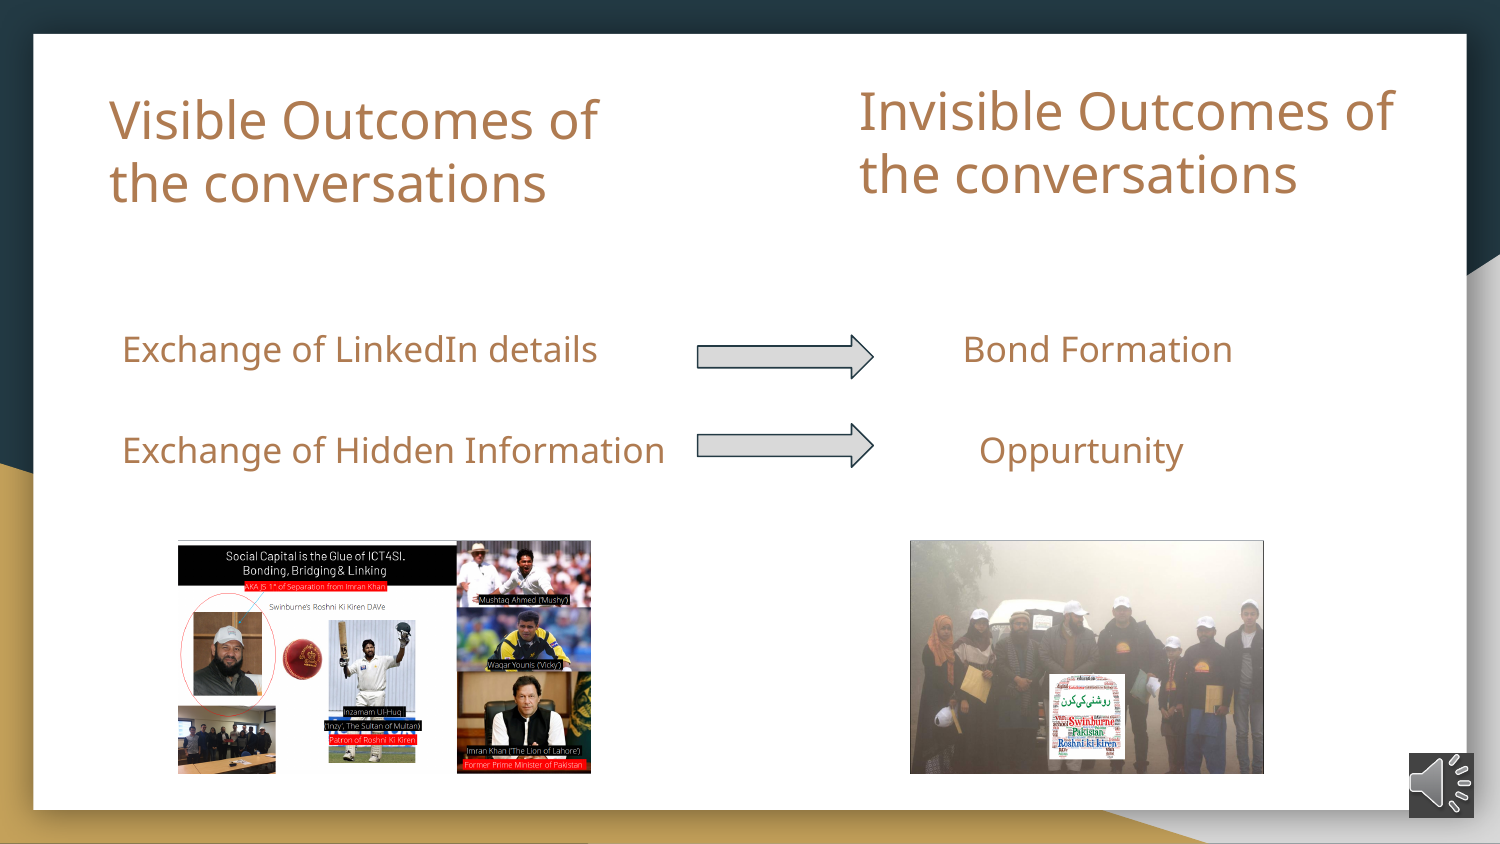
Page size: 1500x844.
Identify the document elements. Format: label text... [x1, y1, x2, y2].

title Bond Formation [947, 311, 1276, 403]
text_box [697, 423, 874, 468]
title Exchange of Hidden Information [106, 412, 688, 504]
text_box [697, 335, 874, 379]
title Exchange of LinkedIn details [106, 311, 688, 403]
title Oppurtunity [963, 412, 1293, 504]
picture [910, 540, 1264, 775]
picture [177, 540, 592, 775]
picture [1408, 751, 1476, 819]
title Visible Outcomes of the conversations [94, 72, 675, 231]
title Invisible Outcomes of the conversations [844, 62, 1426, 222]
